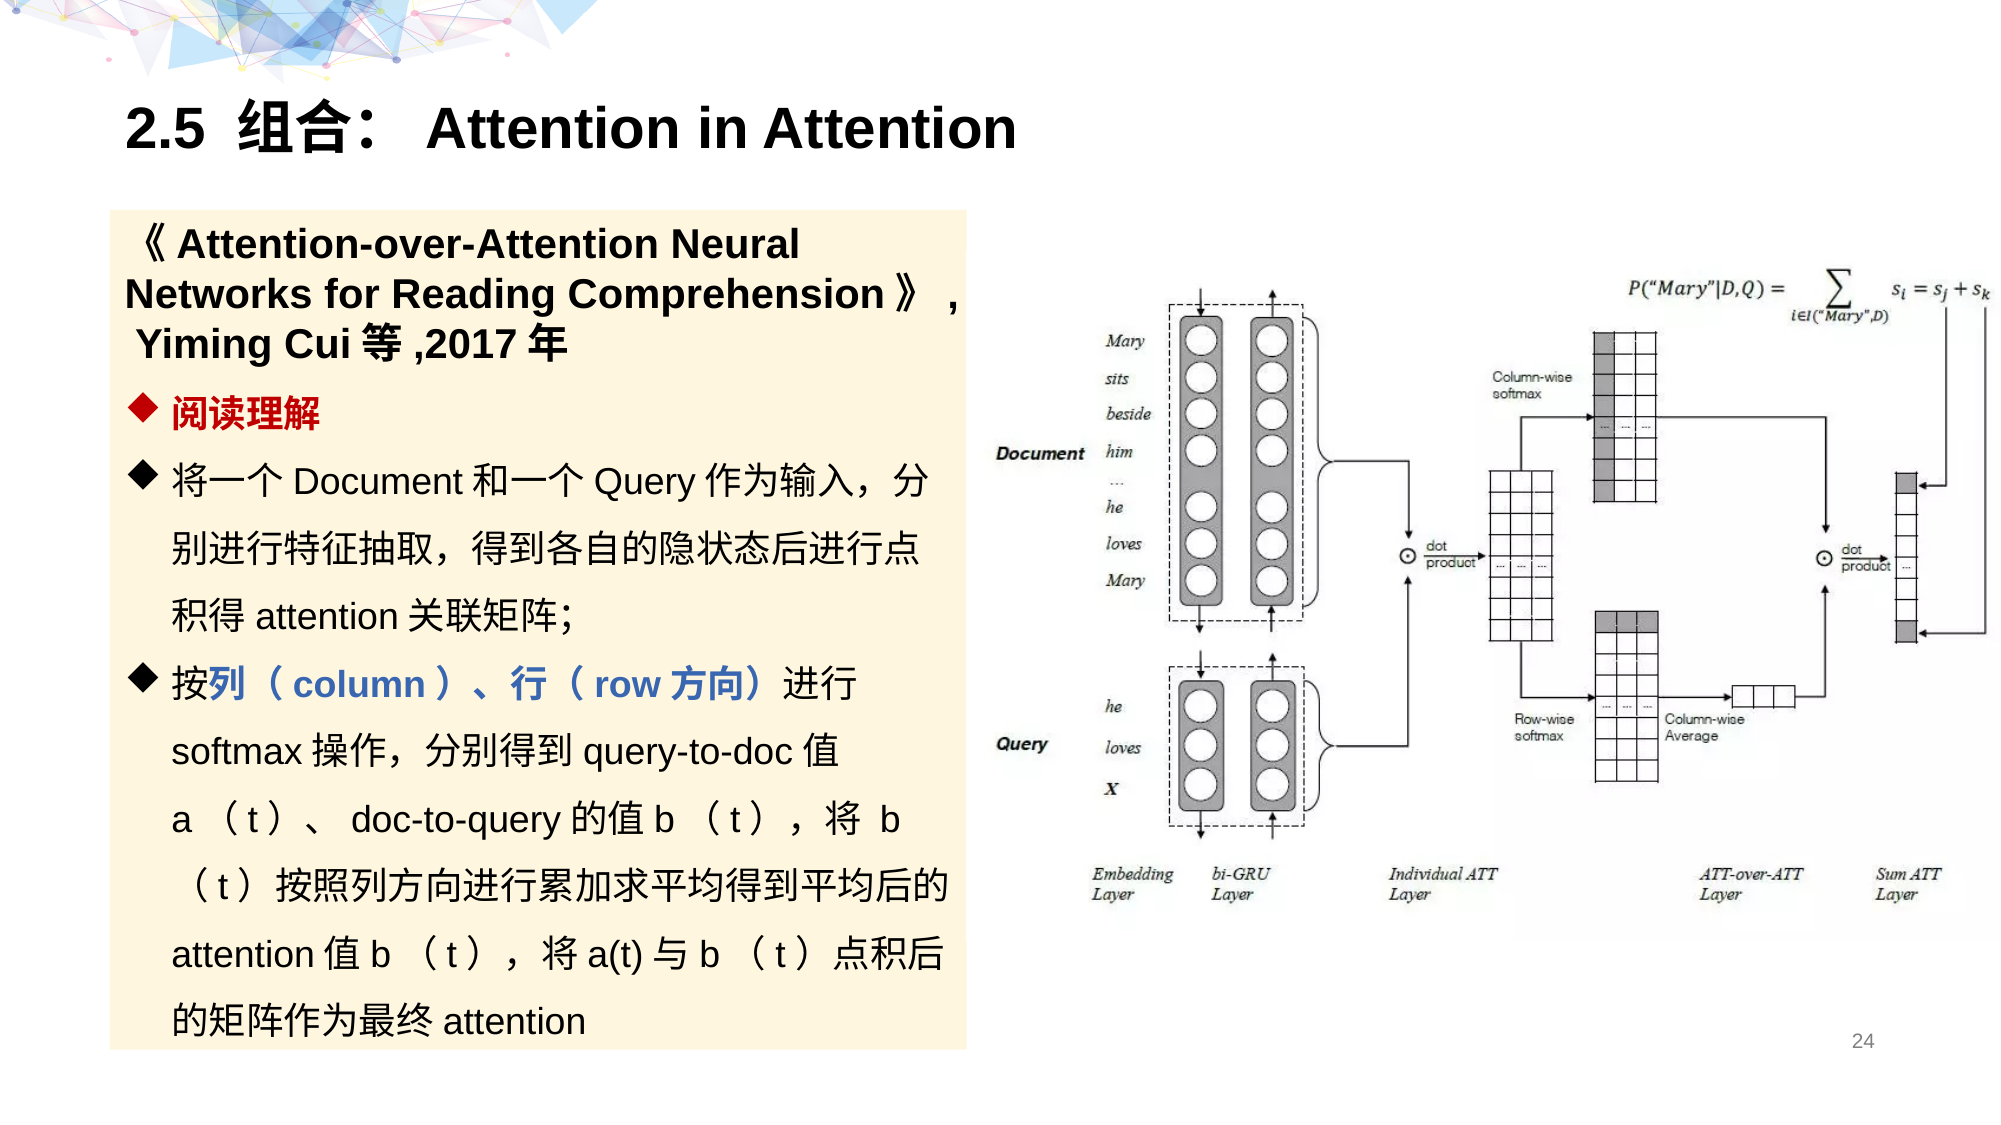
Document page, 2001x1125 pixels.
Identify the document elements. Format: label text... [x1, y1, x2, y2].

picture [966, 251, 2000, 940]
slide_number 24 [1412, 1022, 1890, 1057]
picture [0, 0, 601, 90]
title 2.5 组合：Attention in Attention [109, 0, 1890, 169]
text_box 《Attention-over-Attention Neural Networks for Reading Comprehension》, Yiming Cui等,2017年 阅读理解 将一个Document和一个Query作为输入，分别进行特征抽取，得到各自的隐状态后进行点积得attention关联矩阵； 按列（column）、行（row方向）进行softmax操作，分别得到query-to-doc值a（t）、doc-to-query的值b（t），将 b（t）按照列方向进行累加求平均得到平均后的attention值b（t），将a(t)与b（t）点积后的矩阵作为最终attention [109, 209, 967, 1050]
